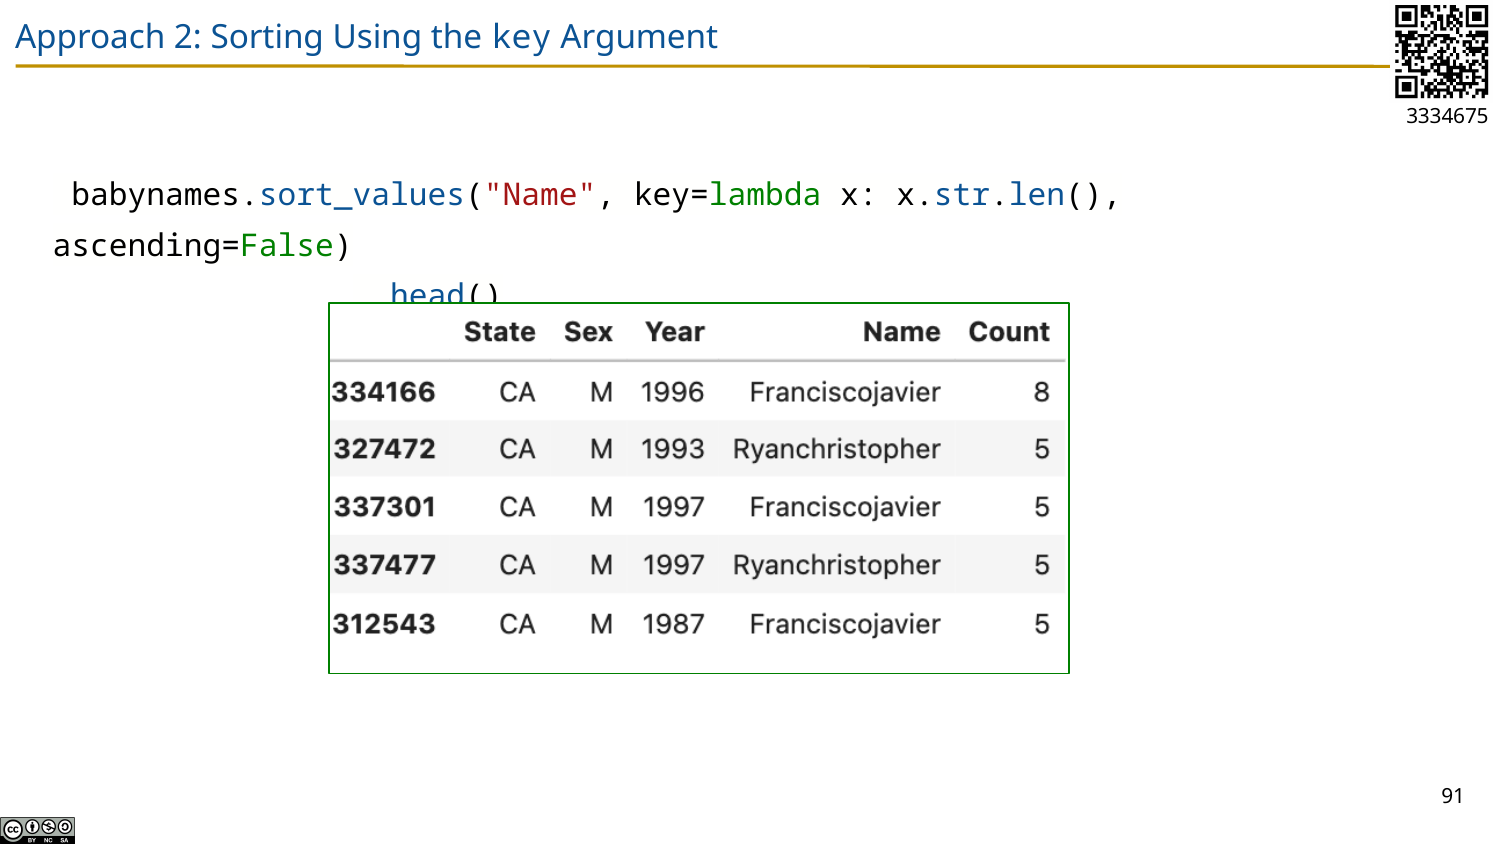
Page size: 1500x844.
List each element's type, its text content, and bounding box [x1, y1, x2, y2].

picture [1389, 0, 1493, 103]
slide_number 91 [1389, 764, 1480, 830]
title Approach 2: Sorting Using the key Argument [0, 0, 1398, 65]
text_box babynames.sort_values("Name", key=lambda x: x.str.len(), ascending=False) .head() [37, 146, 1447, 328]
picture [329, 303, 1069, 674]
picture [0, 817, 75, 844]
